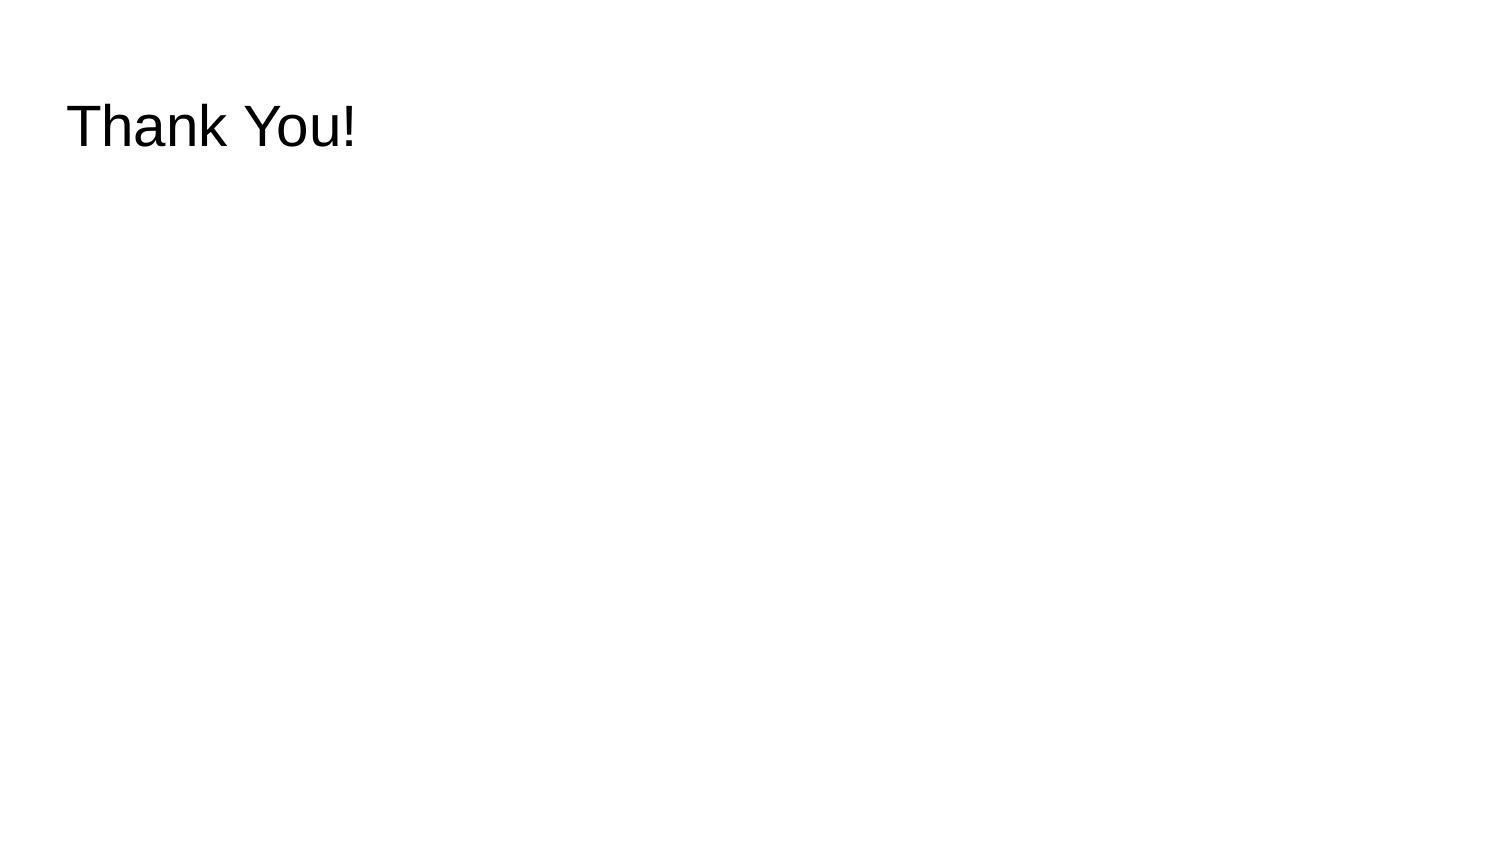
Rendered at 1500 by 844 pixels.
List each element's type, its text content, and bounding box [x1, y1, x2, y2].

title Thank You! [51, 72, 1449, 167]
